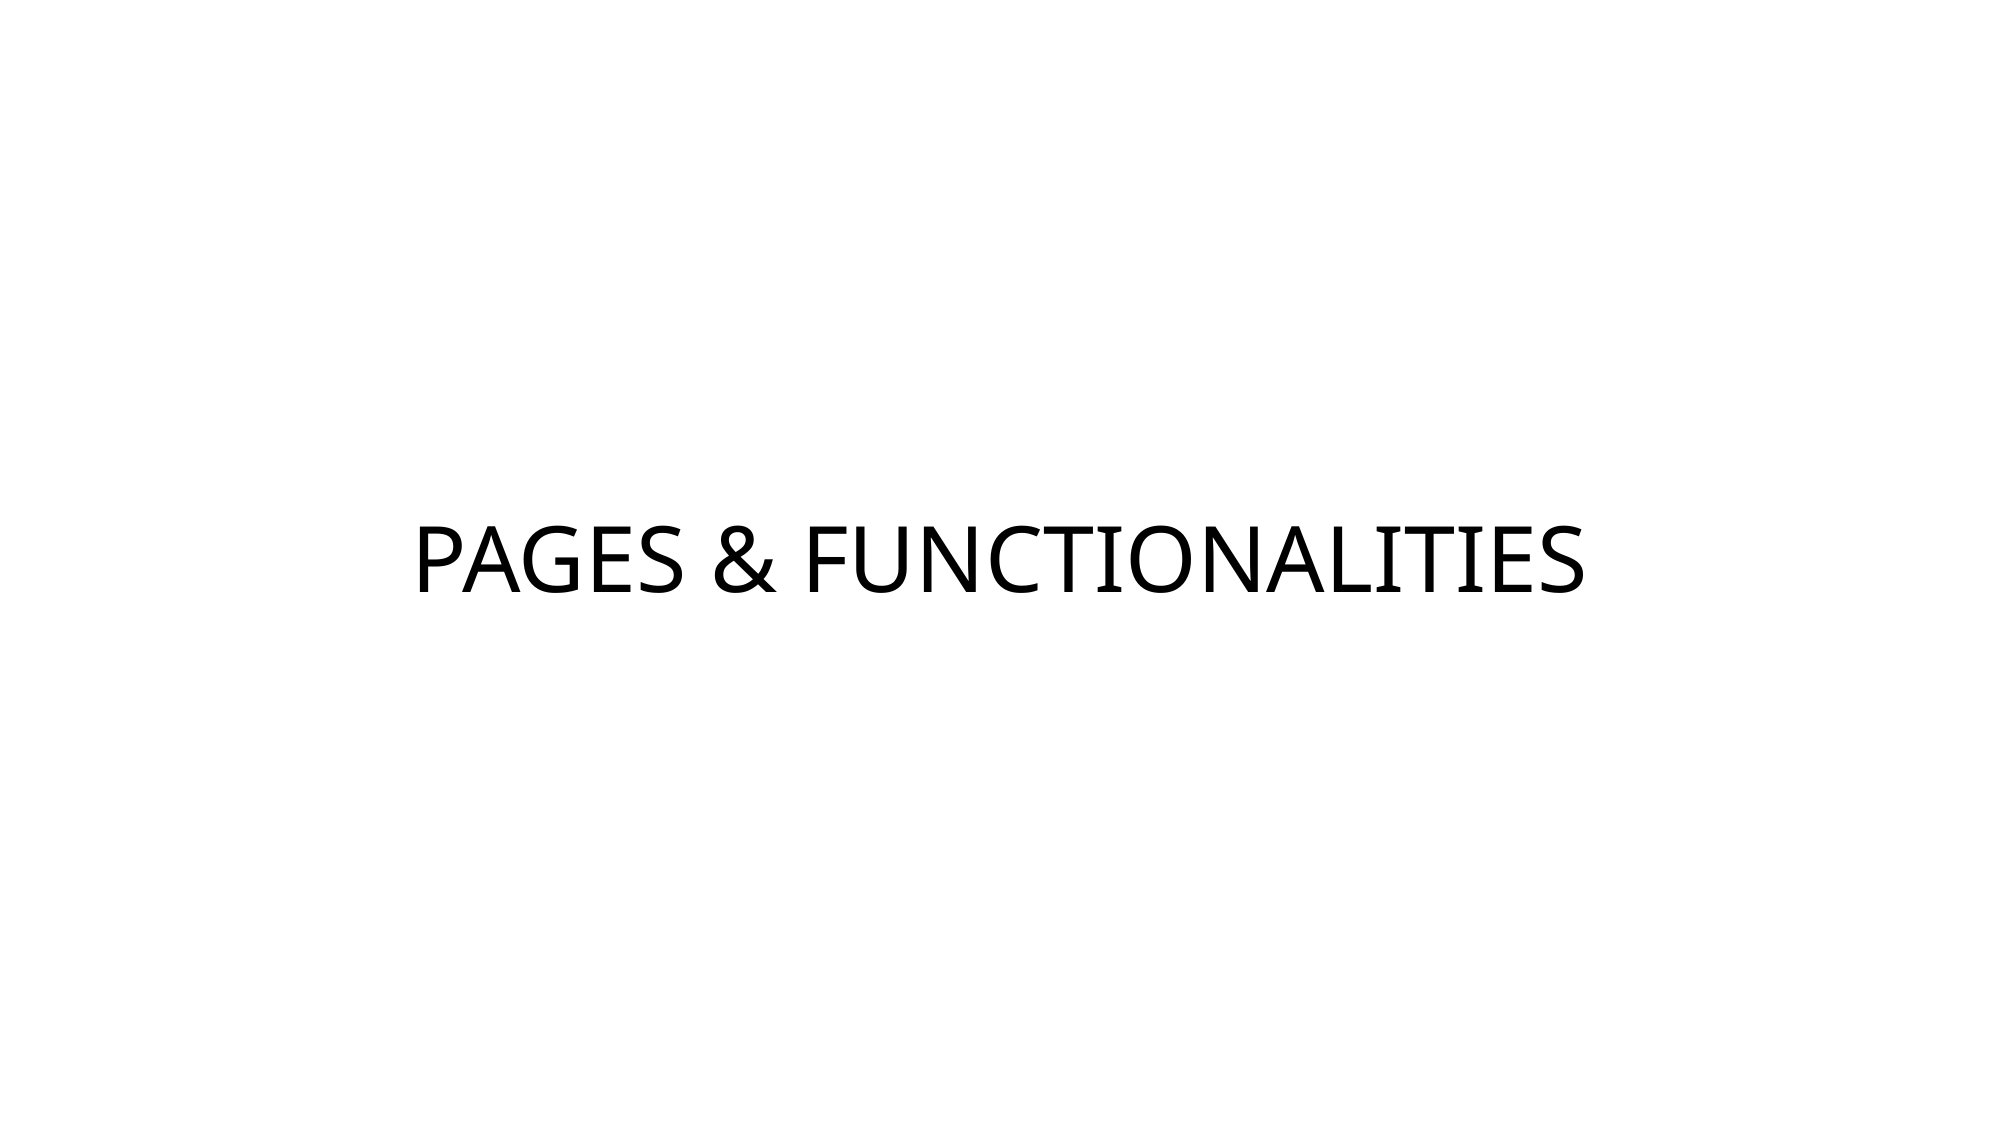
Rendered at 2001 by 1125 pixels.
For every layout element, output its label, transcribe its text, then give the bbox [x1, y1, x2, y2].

title PAGES & FUNCTIONALITIES [137, 453, 1863, 672]
